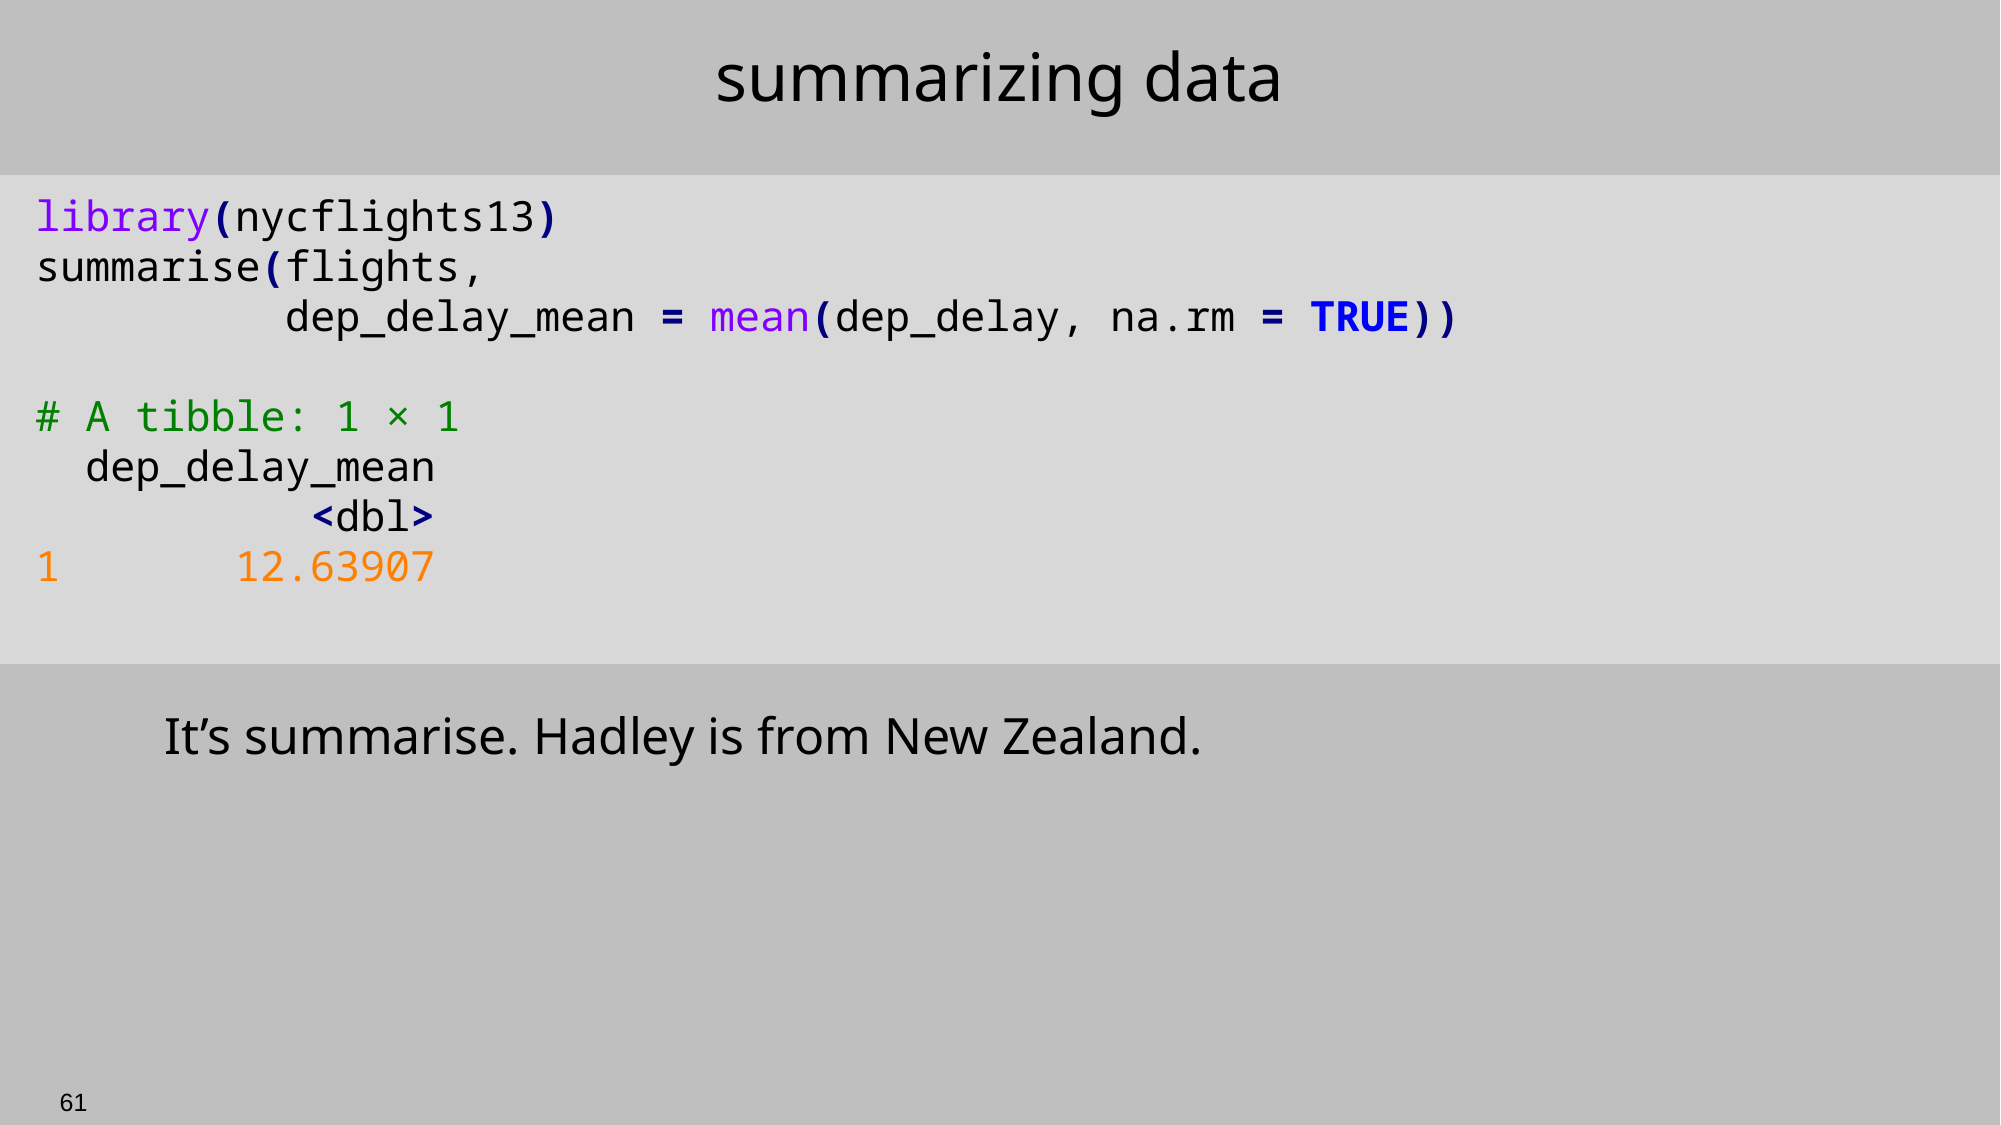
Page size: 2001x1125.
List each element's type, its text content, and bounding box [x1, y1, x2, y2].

list library(nycflights13) summarise(flights, dep_delay_mean = mean(dep_delay, na.rm = TRUE)) # A tibble: 1 × 1 dep_delay_mean <dbl> 1 12.63907 [0, 174, 2000, 664]
title summarizing data [150, 0, 1850, 150]
list It’s summarise. Hadley is from New Zealand. [129, 689, 1898, 1080]
